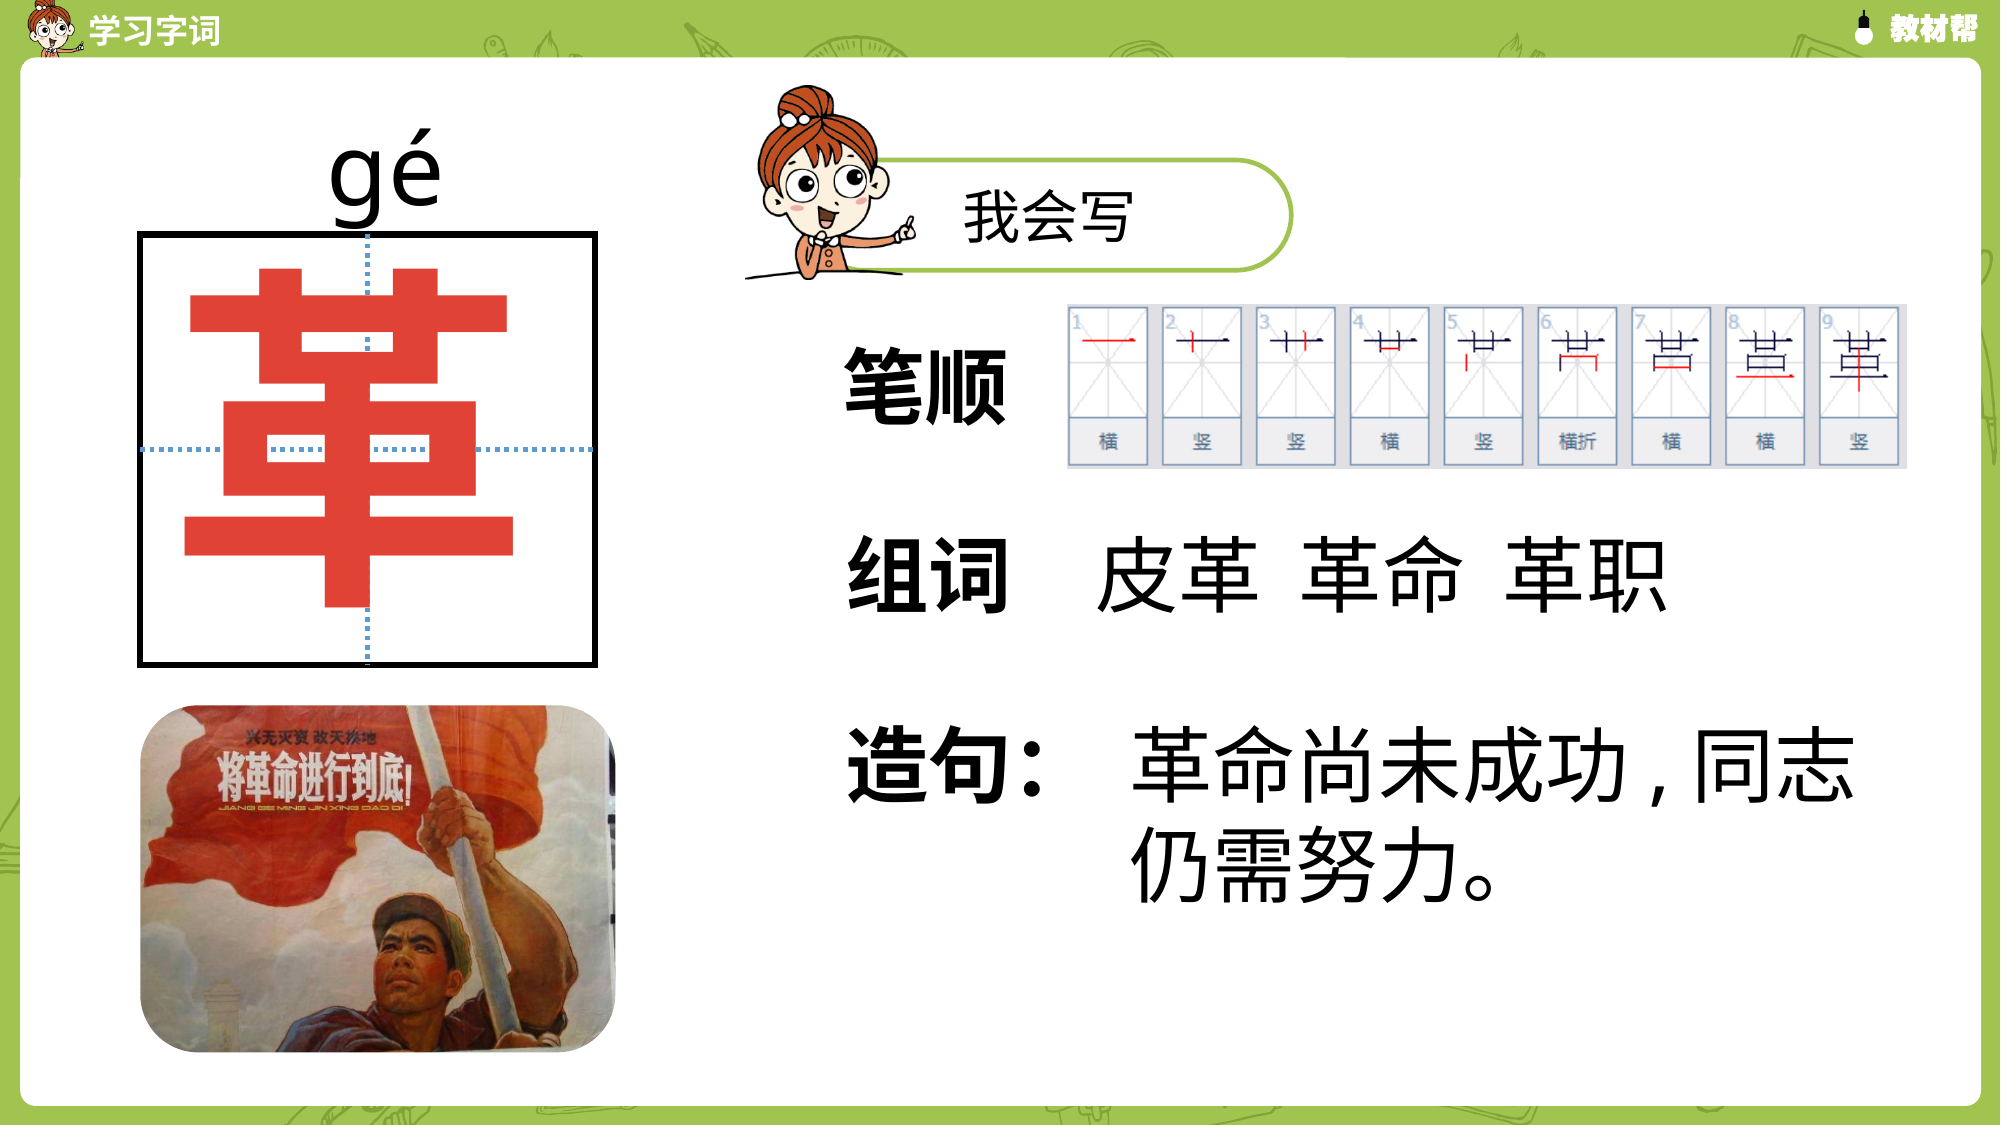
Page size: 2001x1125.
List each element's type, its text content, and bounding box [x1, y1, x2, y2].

picture [745, 85, 916, 280]
text_box 革命尚未成功,同志仍需努力。 [1114, 705, 1939, 921]
text_box 笔顺 [828, 328, 1036, 444]
picture [140, 705, 616, 1053]
text_box 造句： [830, 705, 1114, 821]
text_box 革 [153, 207, 701, 655]
text_box gé [311, 98, 494, 233]
picture [1067, 304, 1907, 469]
text_box 皮革 革命 革职 [1080, 515, 1895, 631]
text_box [140, 234, 596, 666]
text_box 组词 [830, 515, 1039, 631]
text_box 我会写 [916, 159, 1293, 272]
picture [23, 0, 84, 63]
